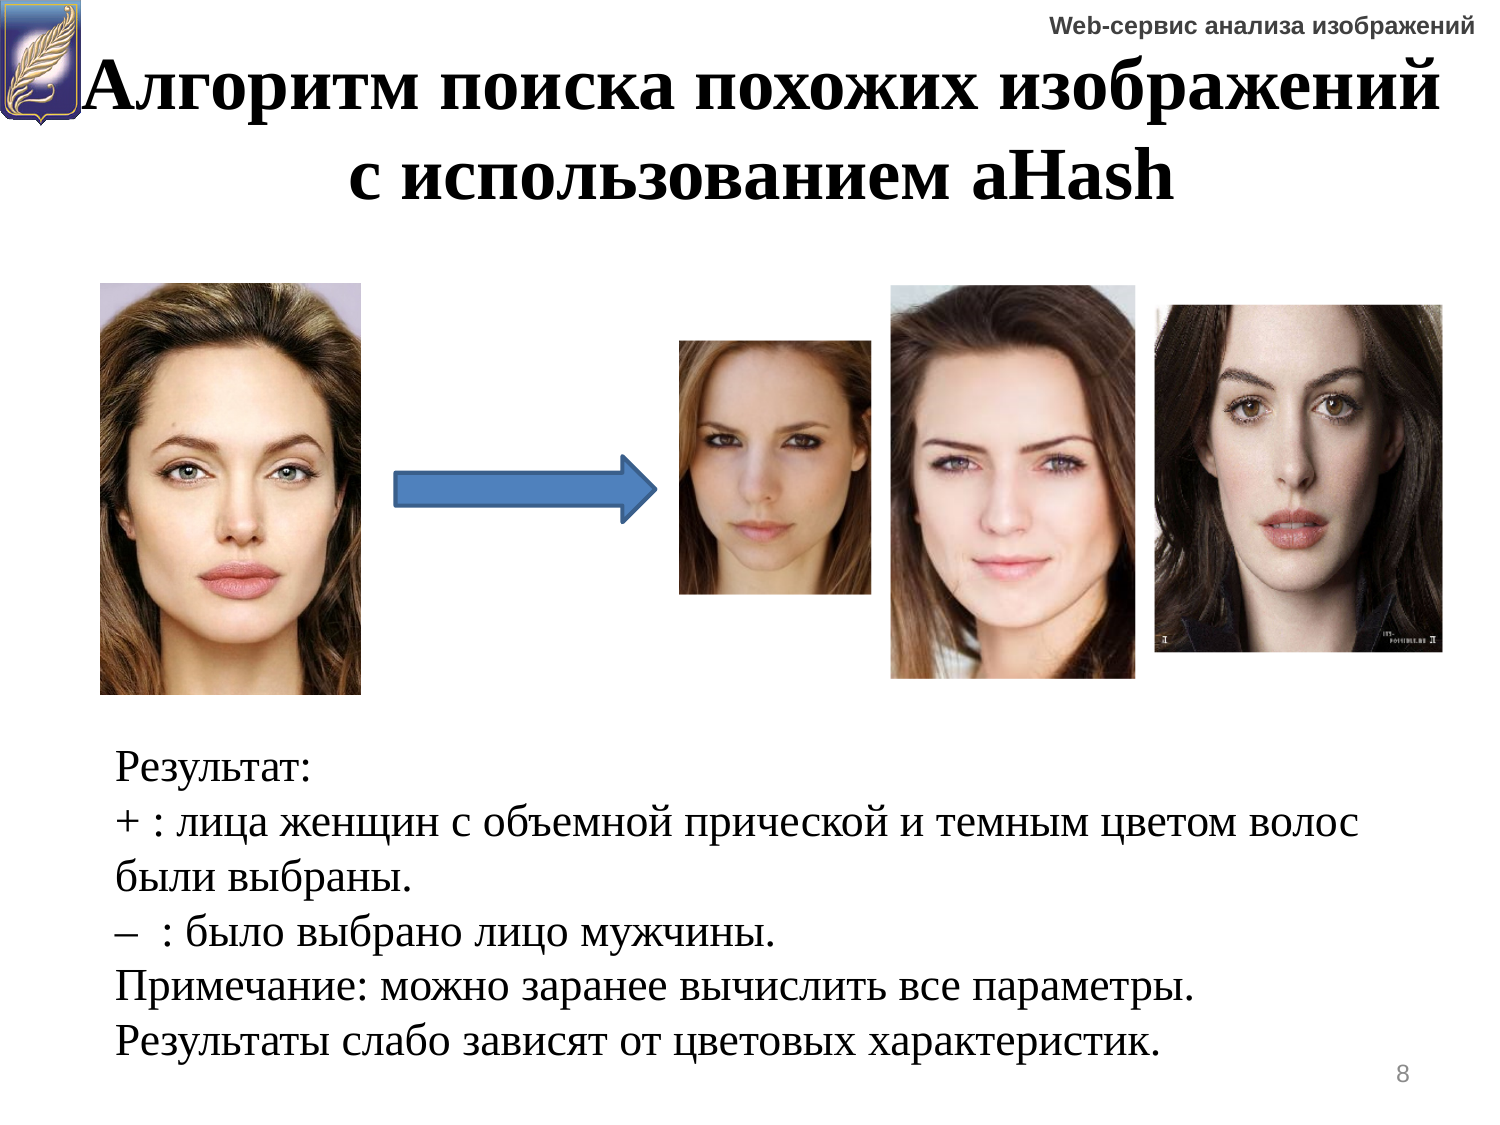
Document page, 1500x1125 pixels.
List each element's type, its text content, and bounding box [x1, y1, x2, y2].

text_box Результат: + : лица женщин с объемной прической и темным цветом волос были выбраны. – : было выбрано лицо мужчины. Примечание: можно заранее вычислить все параметры. Результаты слабо зависят от цветовых характеристик. [100, 727, 1424, 1073]
picture [678, 276, 1471, 702]
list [100, 283, 361, 696]
title Алгоритм поиска похожих изображений с использованием aHash [64, 5, 1459, 244]
picture [0, 0, 81, 126]
slide_number 8 [1074, 1042, 1425, 1103]
text_box [393, 454, 658, 525]
